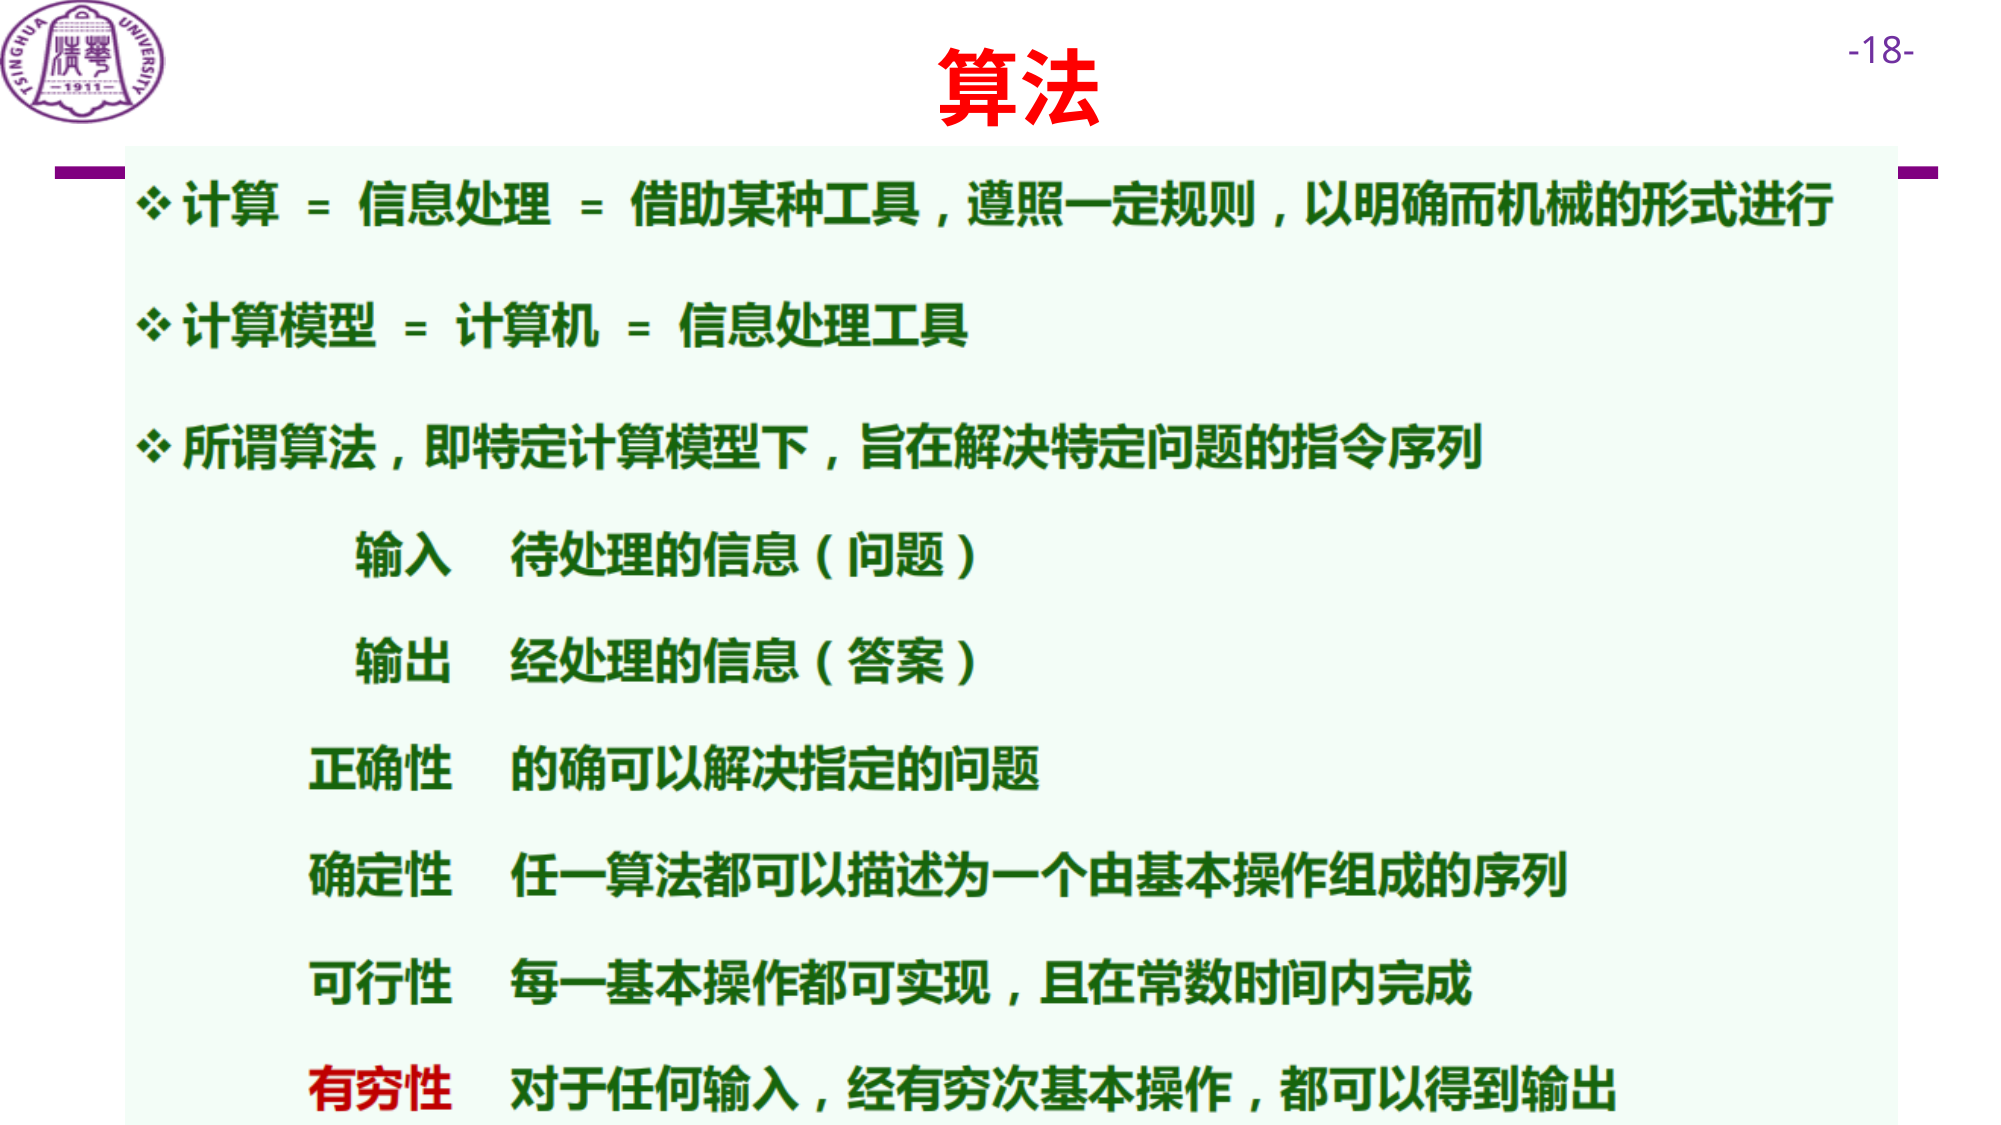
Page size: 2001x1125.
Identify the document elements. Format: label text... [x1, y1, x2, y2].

picture [125, 146, 1898, 1125]
picture [0, 0, 166, 124]
title 算法 [188, 10, 1851, 144]
